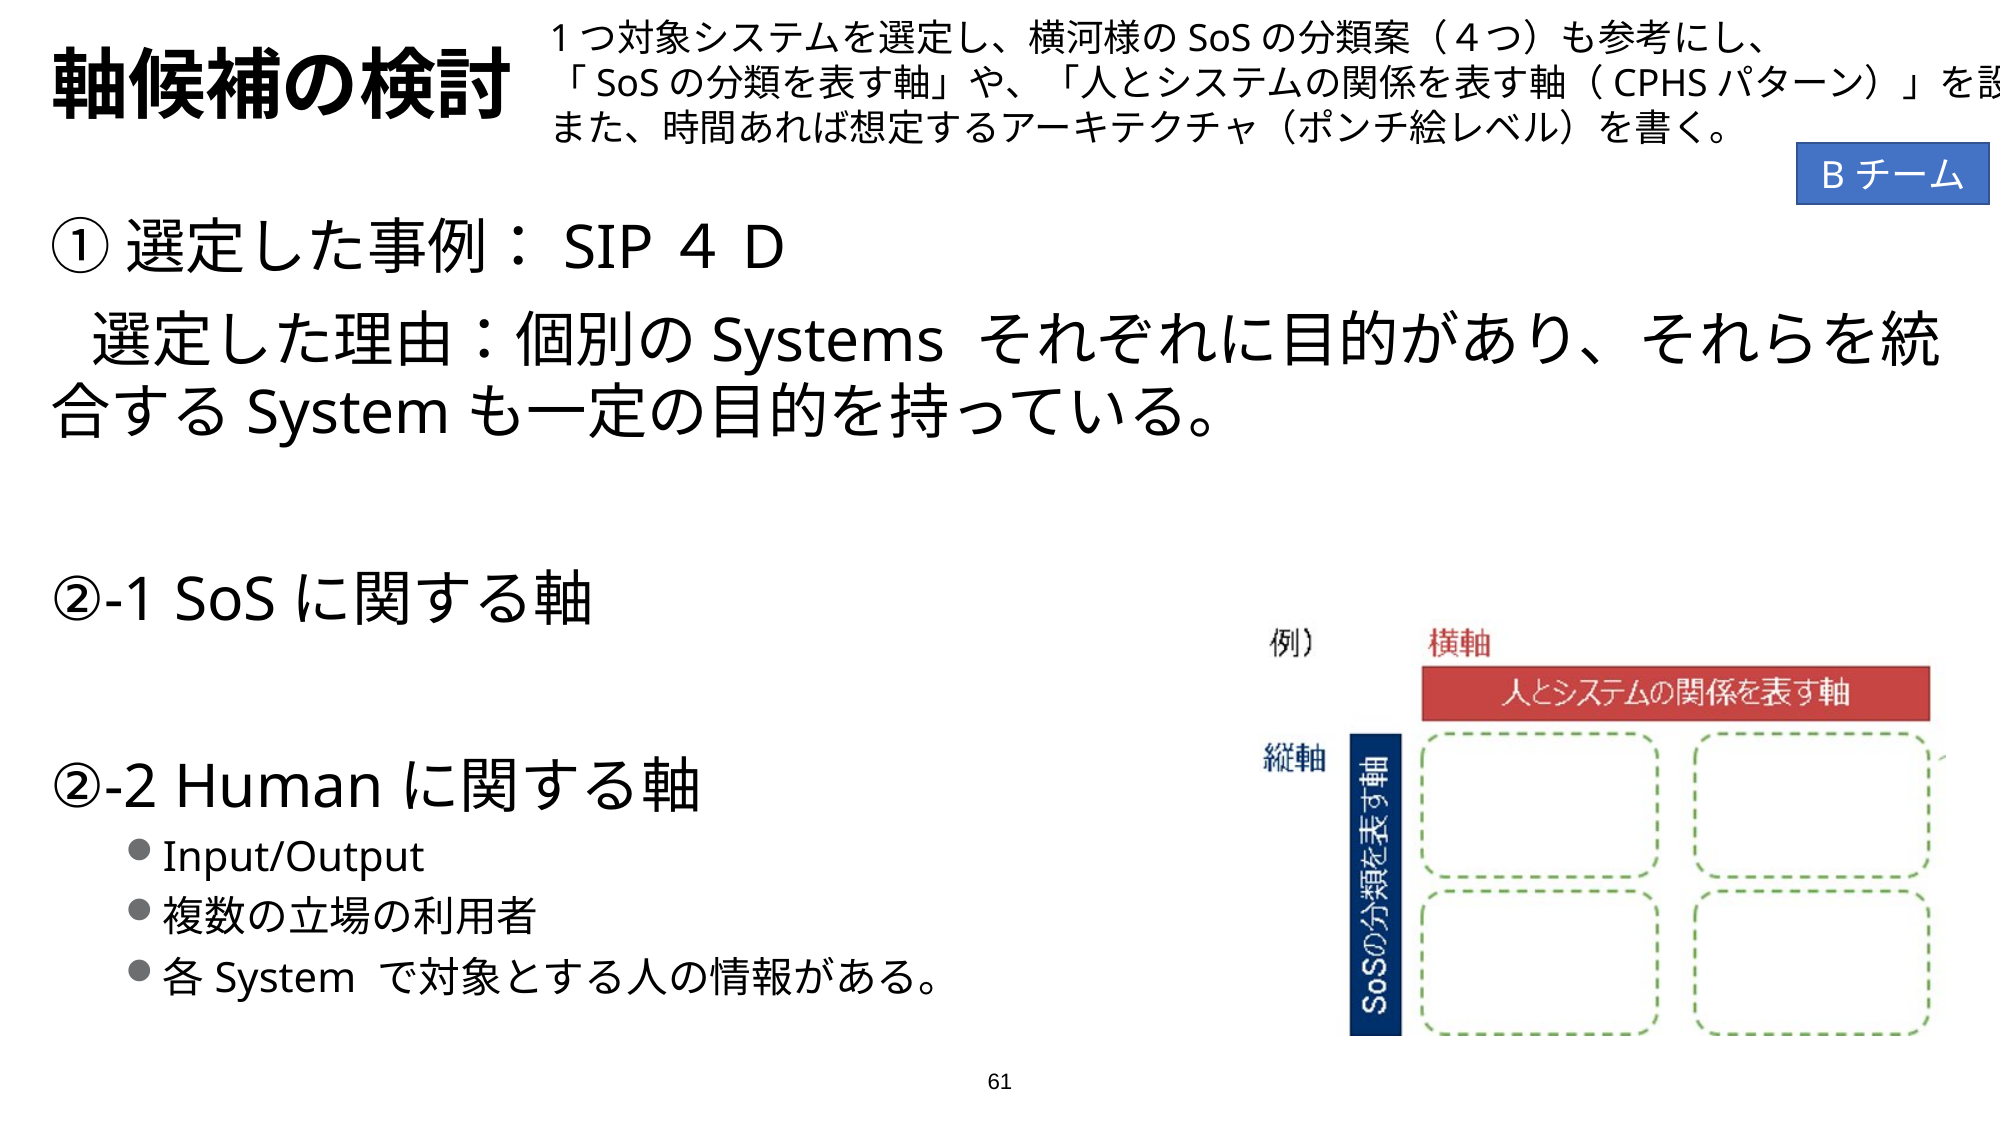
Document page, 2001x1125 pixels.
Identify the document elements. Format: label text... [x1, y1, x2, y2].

text_box Bチーム [1797, 143, 1989, 204]
title 軸候補の検討 [51, 7, 534, 151]
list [1259, 619, 1946, 1036]
text_box 1つ対象システムを選定し、横河様のSoSの分類案（４つ）も参考にし、 「SoSの分類を表す軸」や、「人とシステムの関係を表す軸（CPHSパターン）」を設定。 また、時間あれば想定するアーキテクチャ（ポンチ絵レベル）を書く。​ [534, 6, 2000, 157]
slide_number 61 [940, 1066, 1059, 1094]
text_box ①選定した事例：SIP４D 選定した理由：個別のSystems それぞれに目的があり、それらを統合するSystemも一定の目的を持っている。 ②-1 SoSに関する軸 ②-2 Humanに関する軸 Input/Output 複数の立場の利用者 各System で対象とする人の情報がある。 [50, 207, 1949, 1037]
